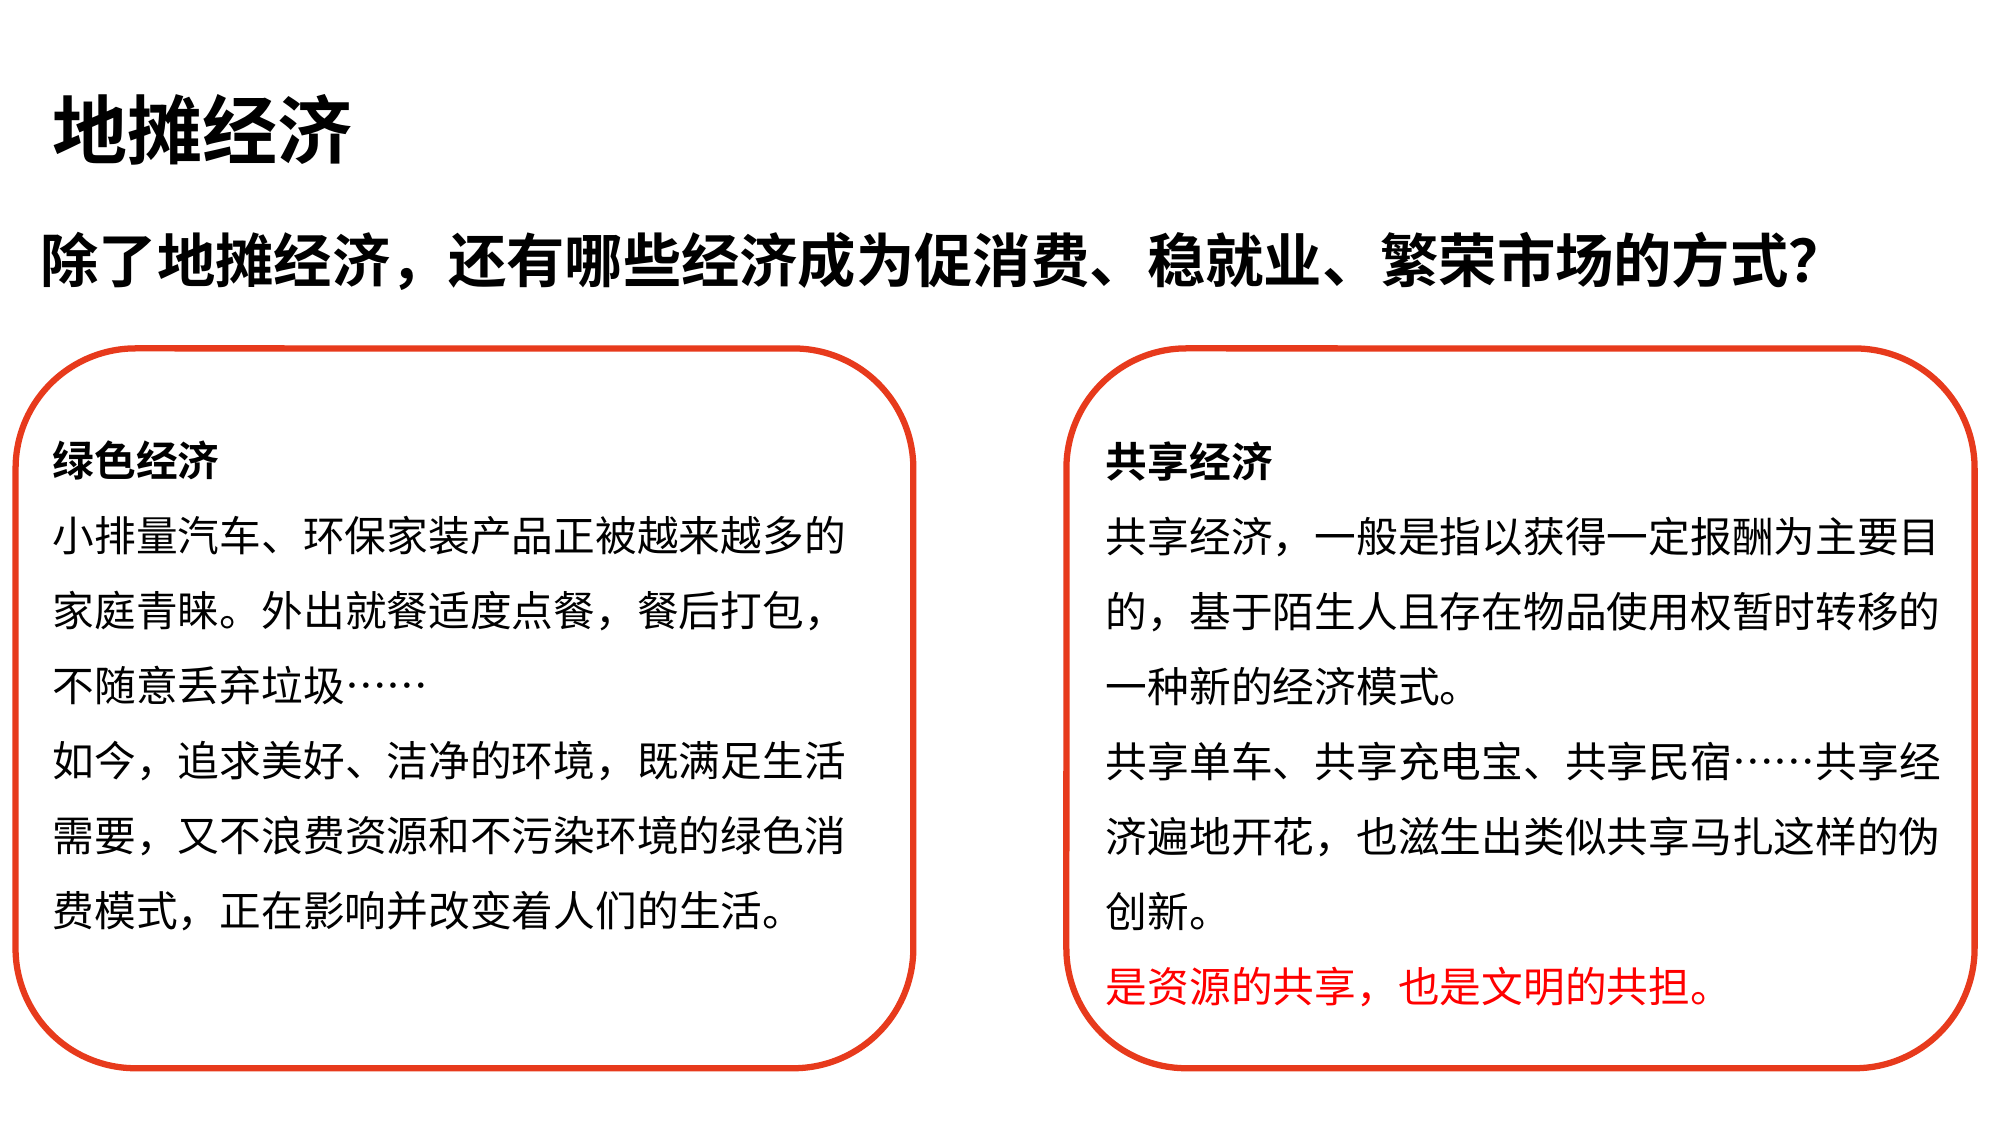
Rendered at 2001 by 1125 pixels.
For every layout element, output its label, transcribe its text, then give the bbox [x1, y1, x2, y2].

text_box [14, 347, 915, 1070]
text_box 除了地摊经济，还有哪些经济成为促消费、稳就业、繁荣市场的方式？ [26, 217, 1862, 302]
text_box 地摊经济 [37, 76, 368, 182]
text_box [1065, 347, 1957, 1070]
text_box 共享经济 共享经济，一般是指以获得一定报酬为主要目的，基于陌生人且存在物品使用权暂时转移的一种新的经济模式。 共享单车、共享充电宝、共享民宿……共享经济遍地开花，也滋生出类似共享马扎这样的伪创新。 是资源的共享，也是文明的共担。 [1090, 403, 1975, 1018]
